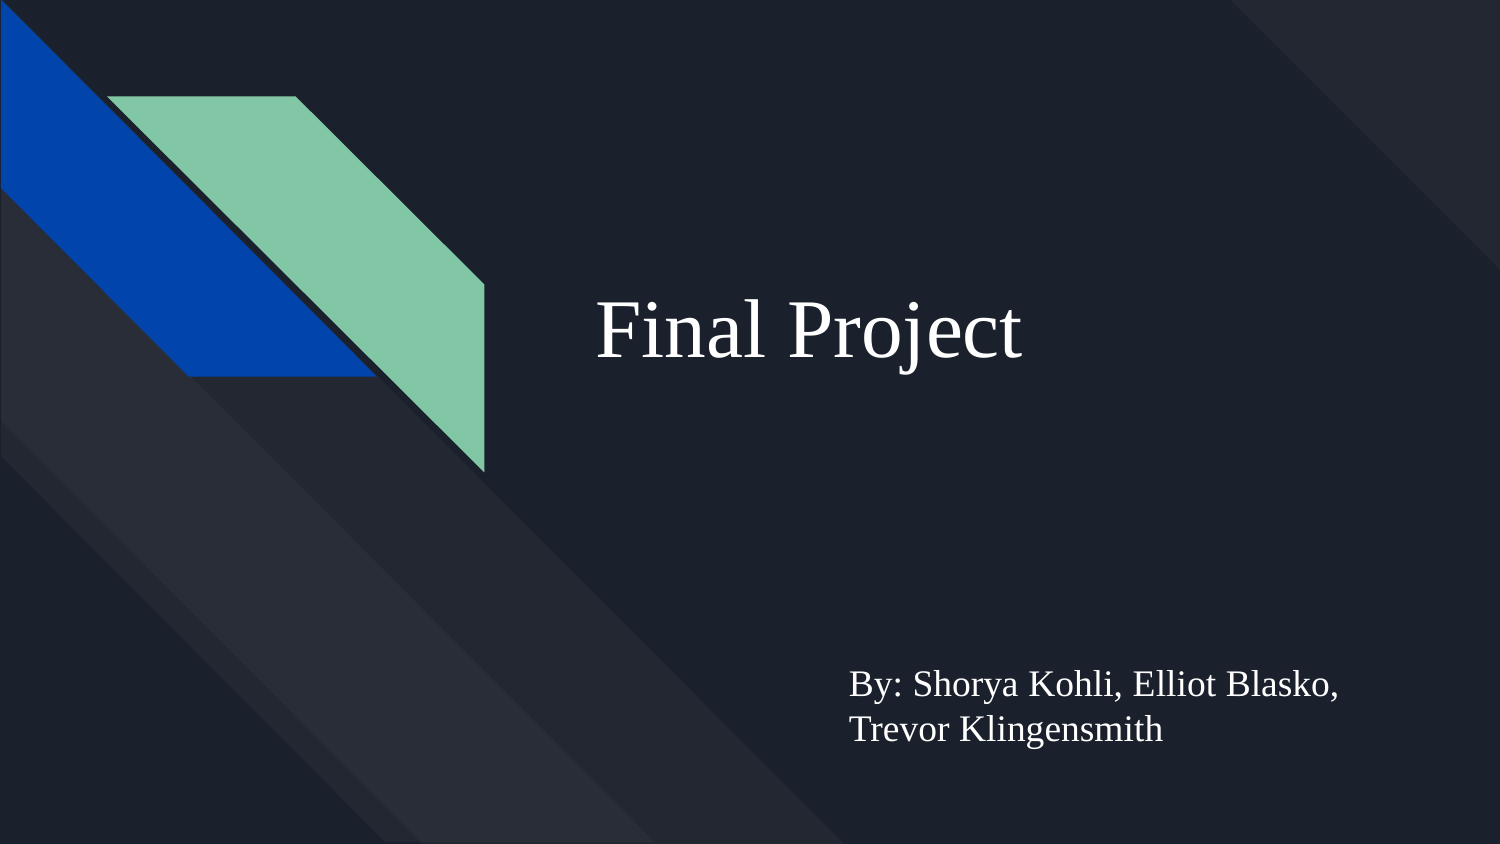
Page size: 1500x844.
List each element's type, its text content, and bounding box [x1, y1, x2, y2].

subtitle By: Shorya Kohli, Elliot Blasko, Trevor Klingensmith [833, 643, 1404, 776]
title Final Project [580, 258, 1404, 518]
